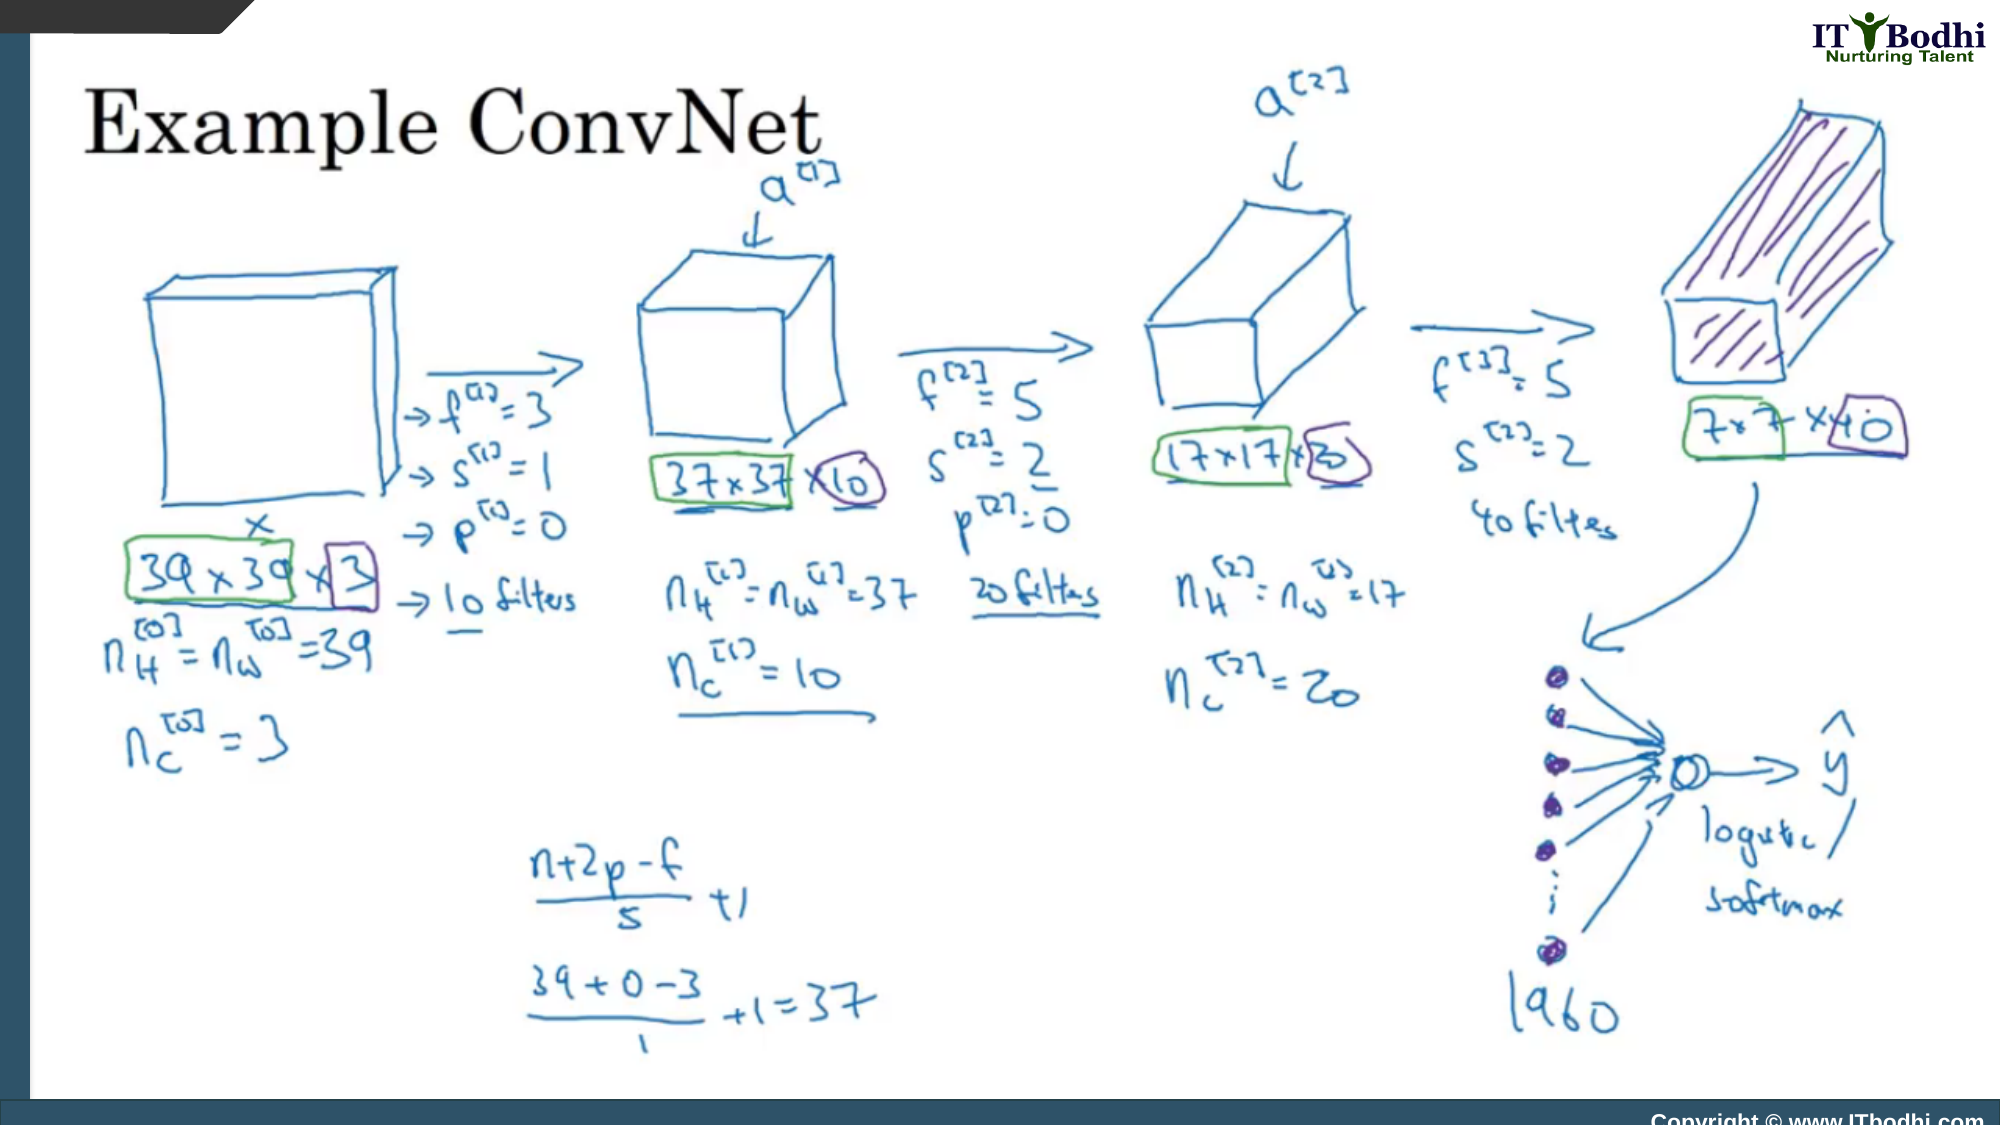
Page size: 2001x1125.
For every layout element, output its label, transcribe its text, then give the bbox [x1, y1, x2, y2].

text_box Copyright © www.ITbodhi.com [0, 1100, 2000, 1125]
picture [70, 8, 1991, 1072]
